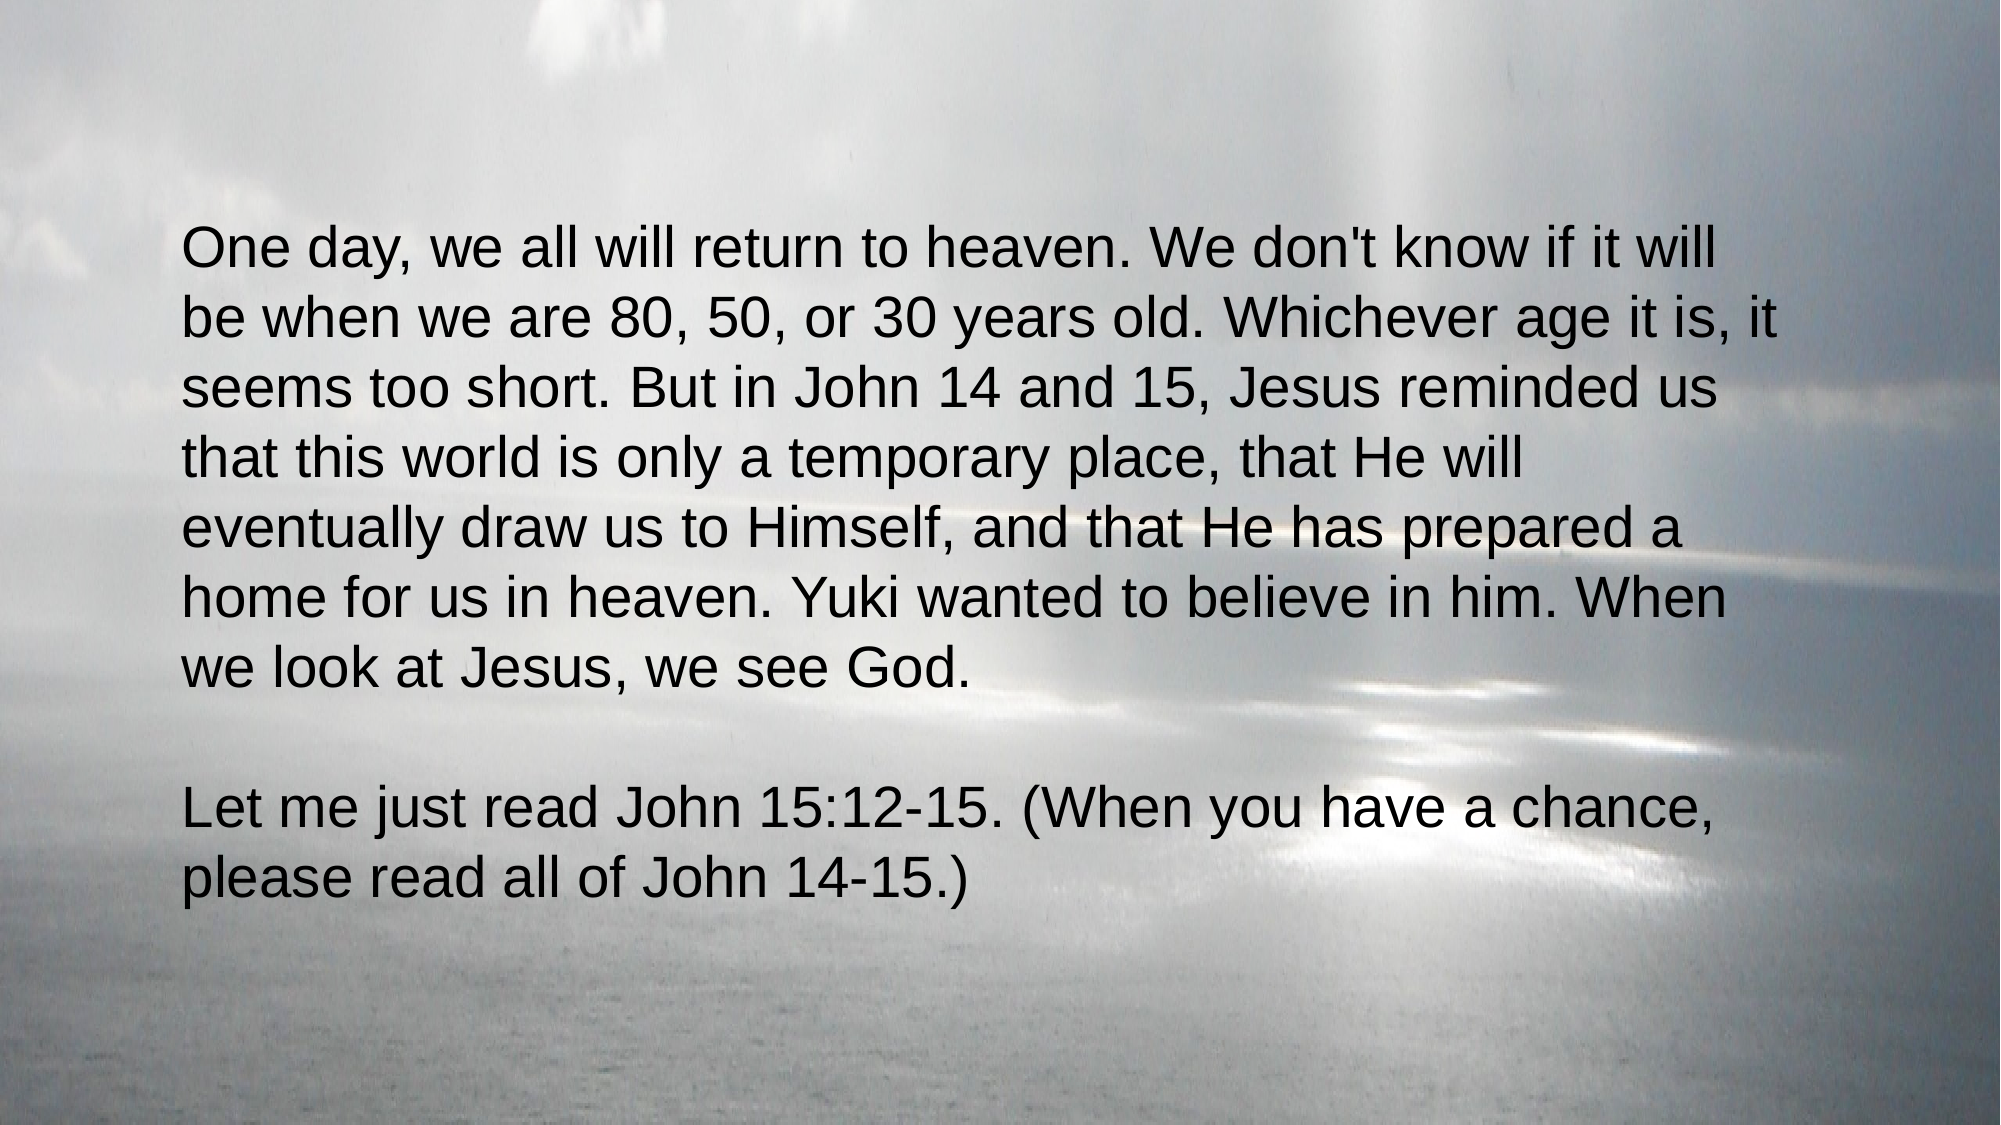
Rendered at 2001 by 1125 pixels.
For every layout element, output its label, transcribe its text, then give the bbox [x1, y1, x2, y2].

text_box One day, we all will return to heaven. We don't know if it will be when we are 80, 50, or 30 years old. Whichever age it is, it seems too short. But in John 14 and 15, Jesus reminded us that this world is only a temporary place, that He will eventually draw us to Himself, and that He has prepared a home for us in heaven. Yuki wanted to believe in him. When we look at Jesus, we see God. Let me just read John 15:12-15. (When you have a chance, please read all of John 14-15.) [166, 201, 1813, 916]
picture [0, 0, 2000, 1125]
